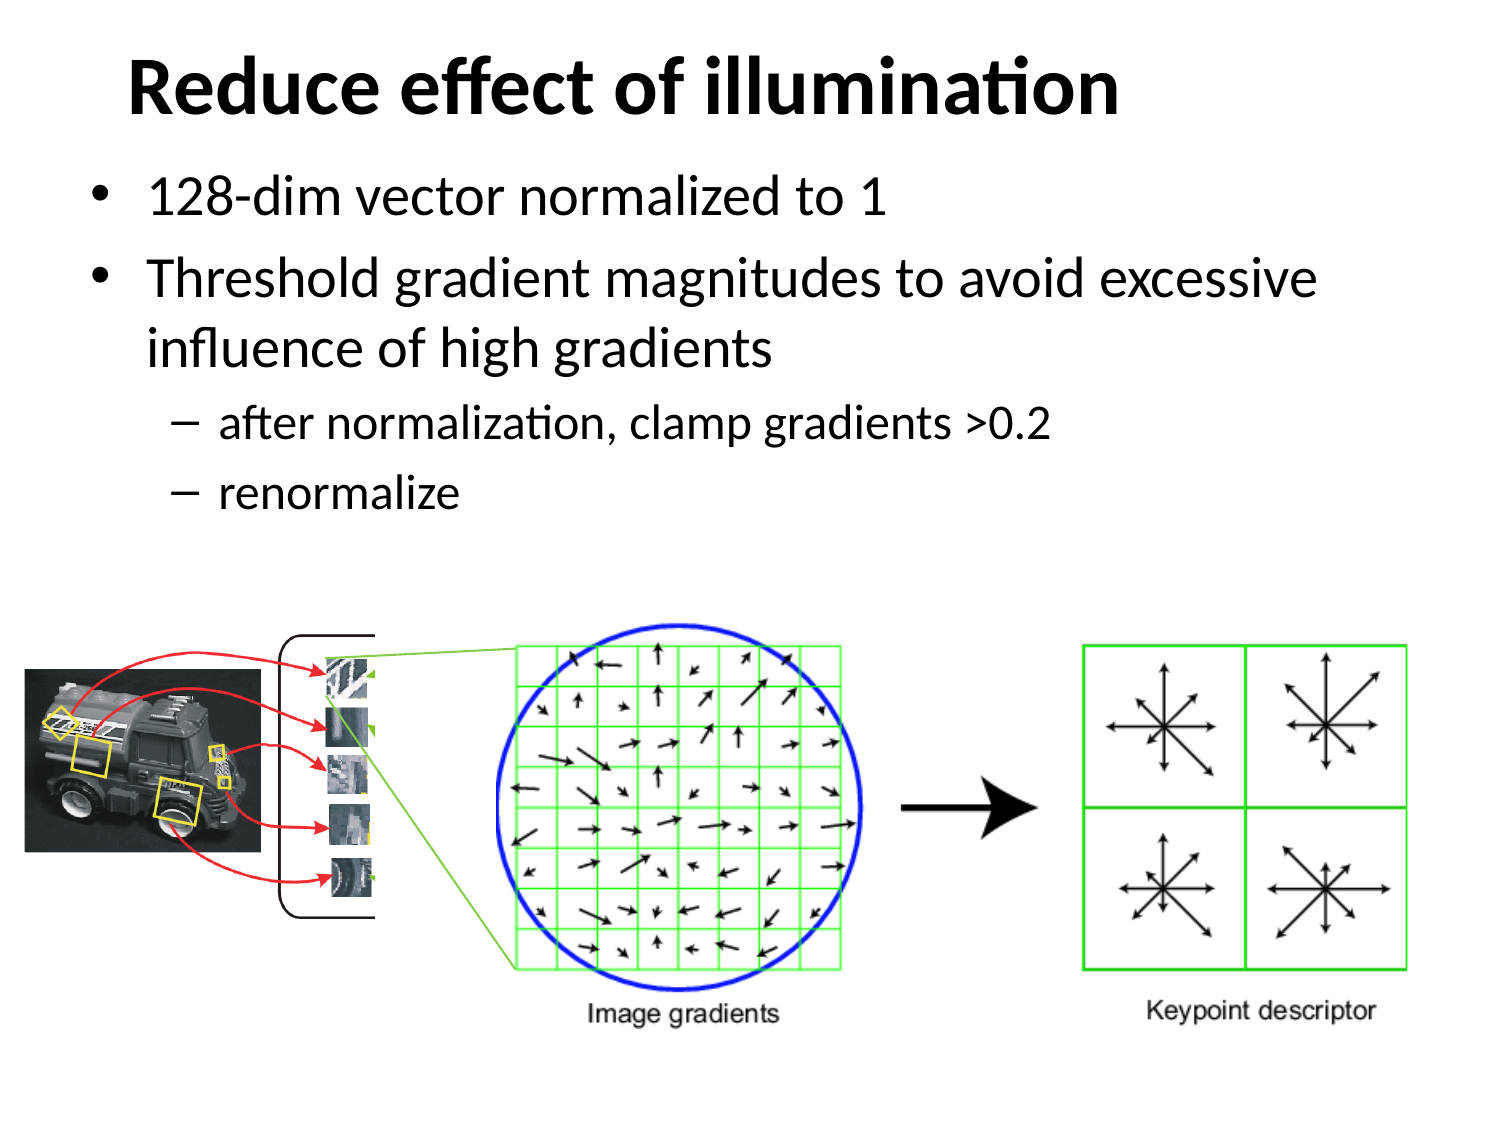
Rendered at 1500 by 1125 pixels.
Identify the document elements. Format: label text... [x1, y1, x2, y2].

title Reduce effect of illumination [112, 0, 1388, 149]
picture [24, 633, 376, 919]
picture [495, 593, 1422, 1034]
list 128-dim vector normalized to 1 Threshold gradient magnitudes to avoid excessive influence of high gradients after normalization, clamp gradients >0.2 renormalize [74, 149, 1451, 613]
